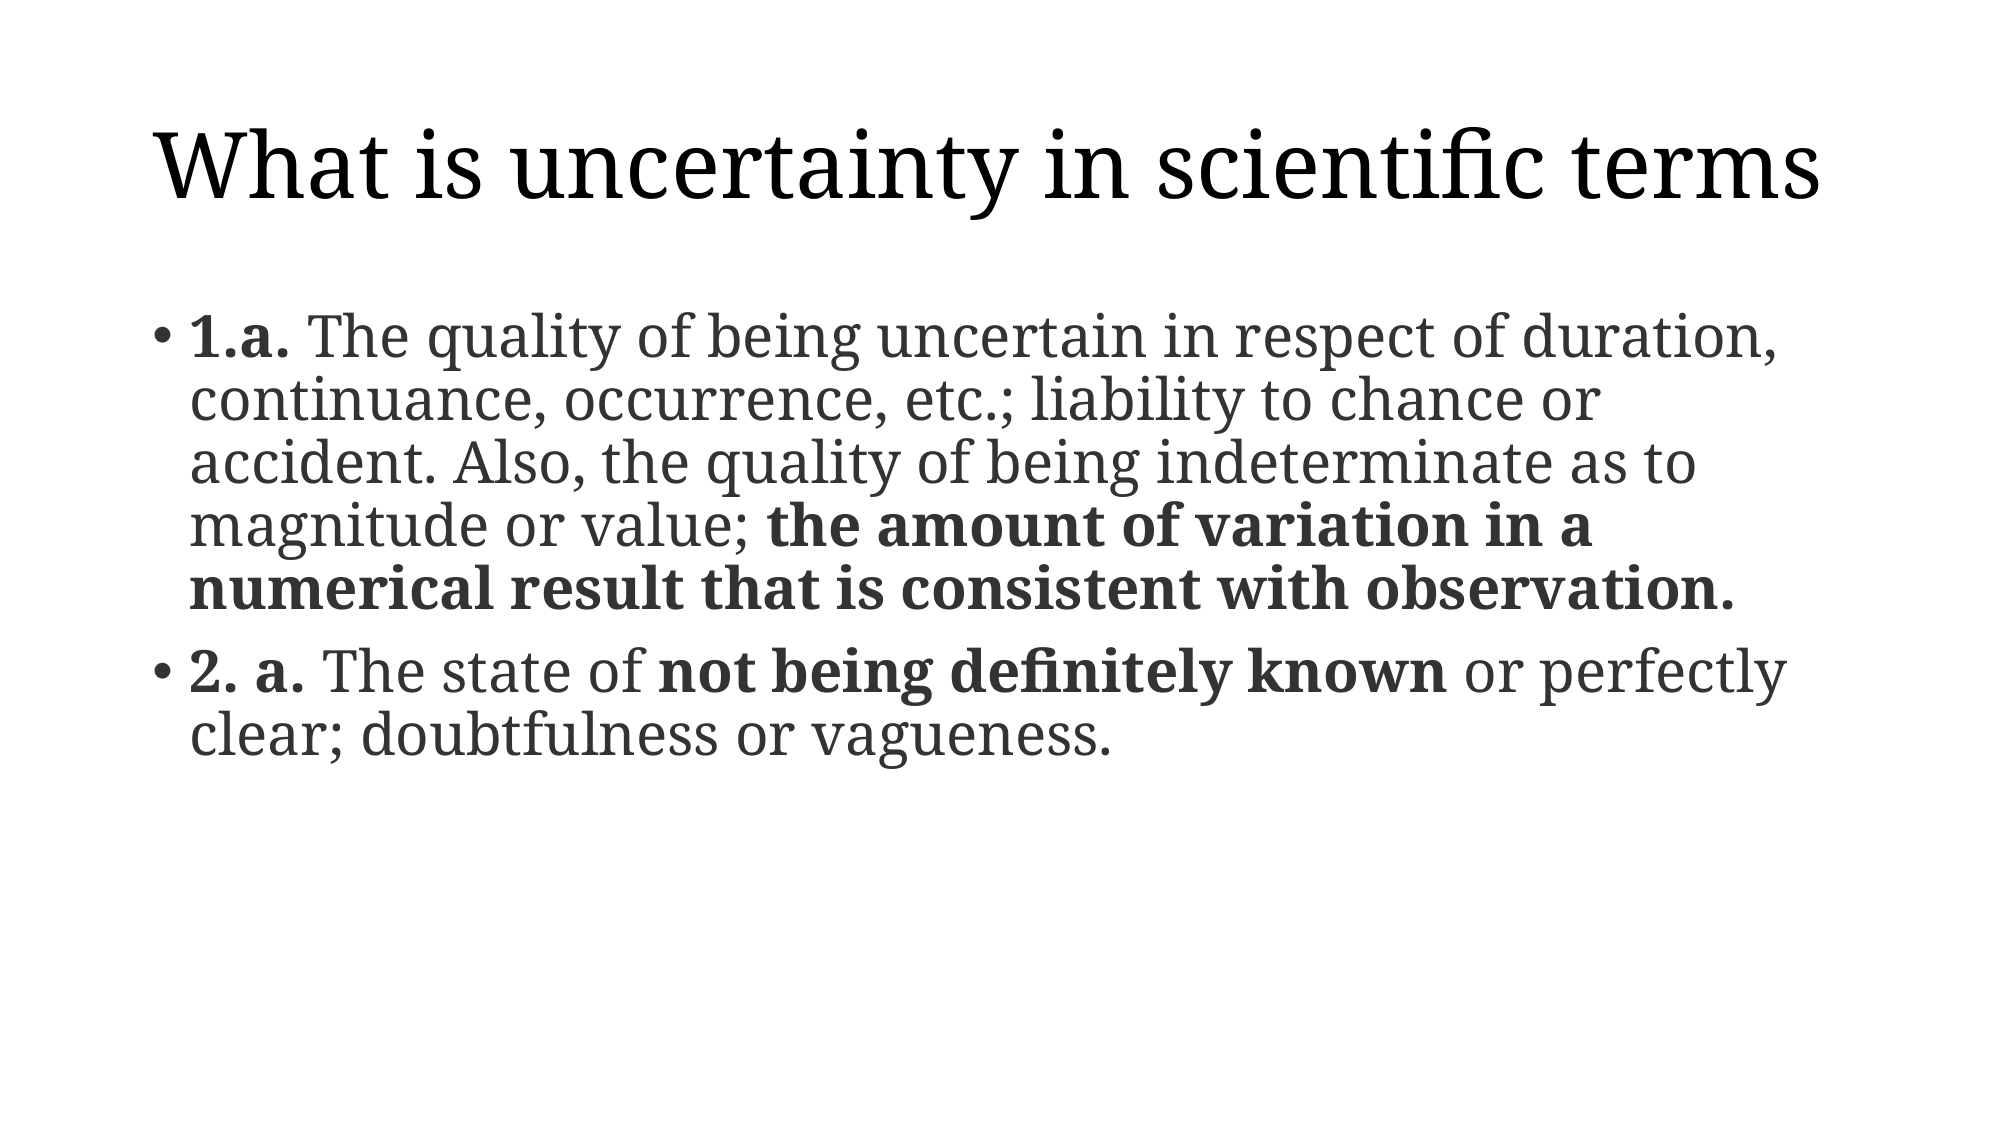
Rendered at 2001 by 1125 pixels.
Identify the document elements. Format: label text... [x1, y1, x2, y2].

title What is uncertainty in scientific terms [137, 59, 1863, 278]
list 1.a. The quality of being uncertain in respect of duration, continuance, occurrence, etc.; liability to chance or accident. Also, the quality of being indeterminate as to magnitude or value; the amount of variation in a numerical result that is consistent with observation. 2. a. The state of not being definitely known or perfectly clear; doubtfulness or vagueness. [137, 299, 1863, 1014]
